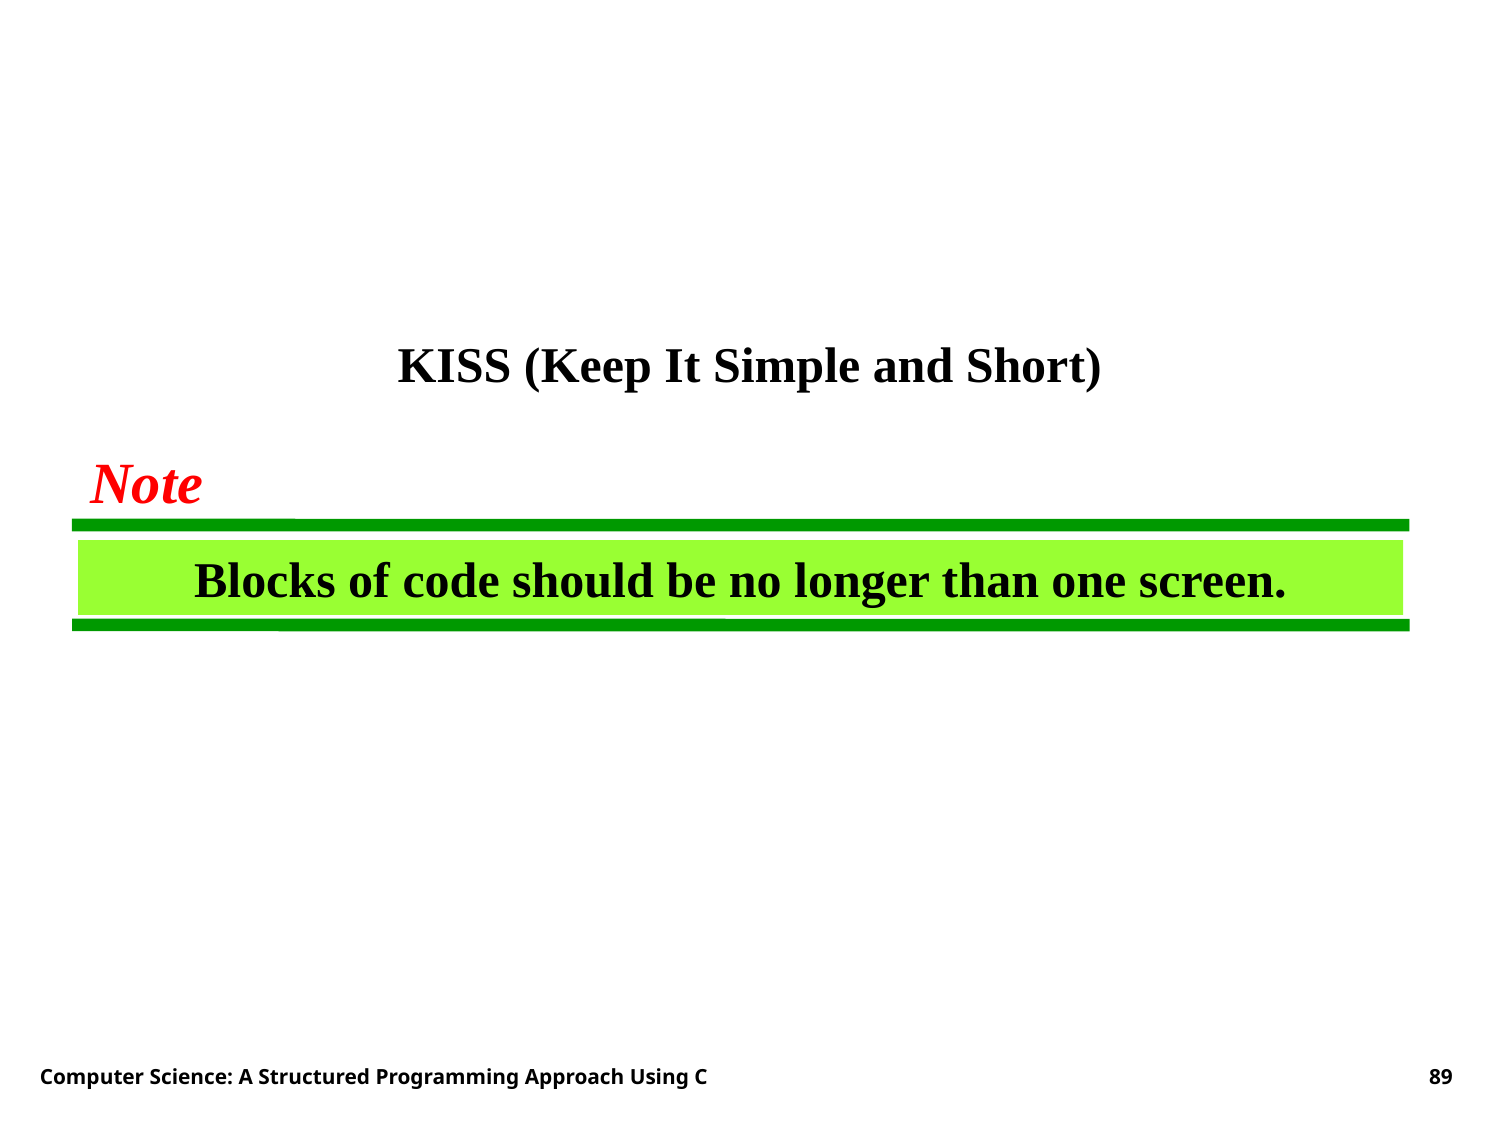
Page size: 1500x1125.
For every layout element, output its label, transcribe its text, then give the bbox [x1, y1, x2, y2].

slide_number 89 [1154, 1023, 1468, 1100]
footer Computer Science: A Structured Programming Approach Using C [24, 1023, 876, 1100]
text_box KISS (Keep It Simple and Short) [262, 324, 1238, 400]
text_box Blocks of code should be no longer than one screen. [78, 540, 1404, 615]
text_box Note [75, 437, 219, 523]
